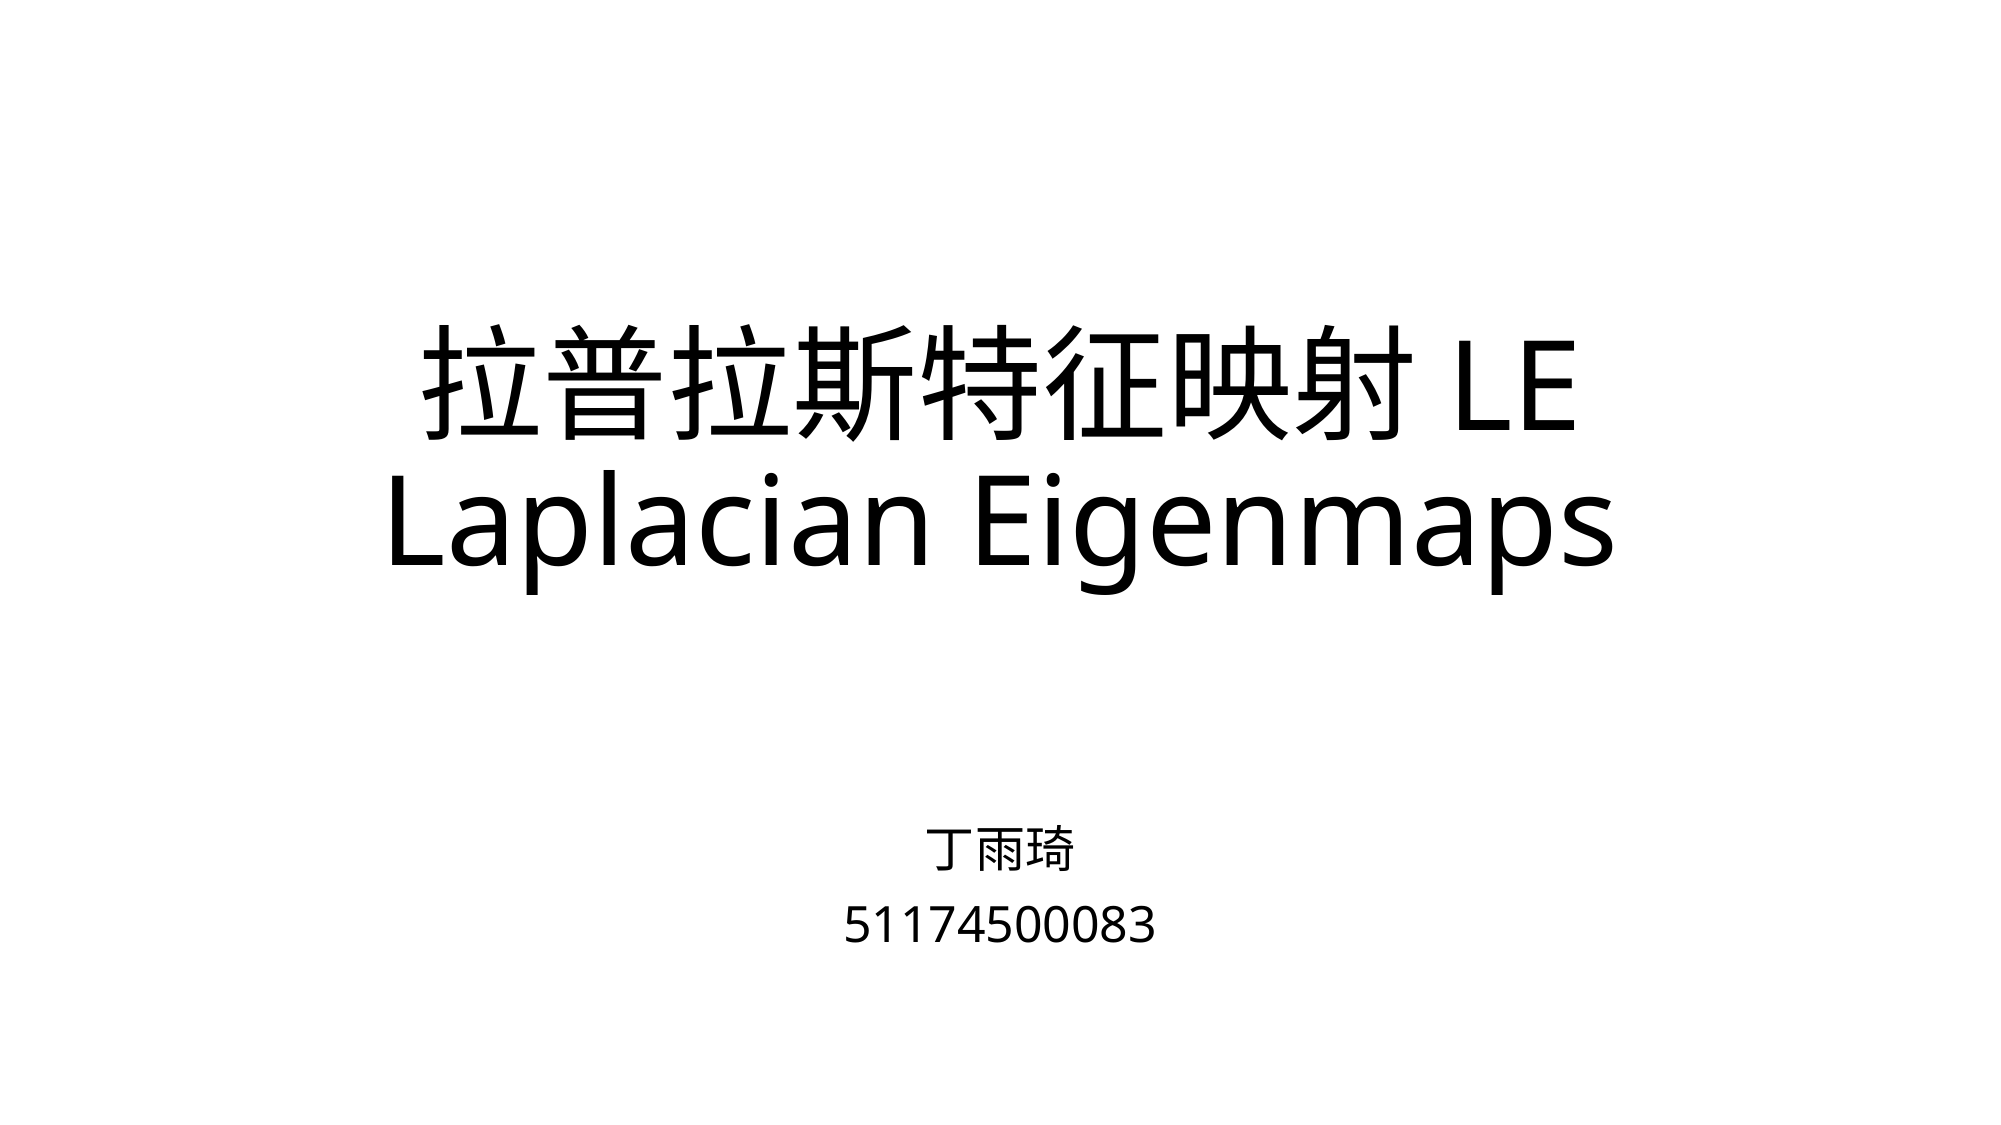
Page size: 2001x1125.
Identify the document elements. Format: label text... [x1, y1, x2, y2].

text_box 丁雨琦 51174500083 [249, 816, 1750, 1089]
title 拉普拉斯特征映射LE Laplacian Eigenmaps [137, 59, 1863, 856]
